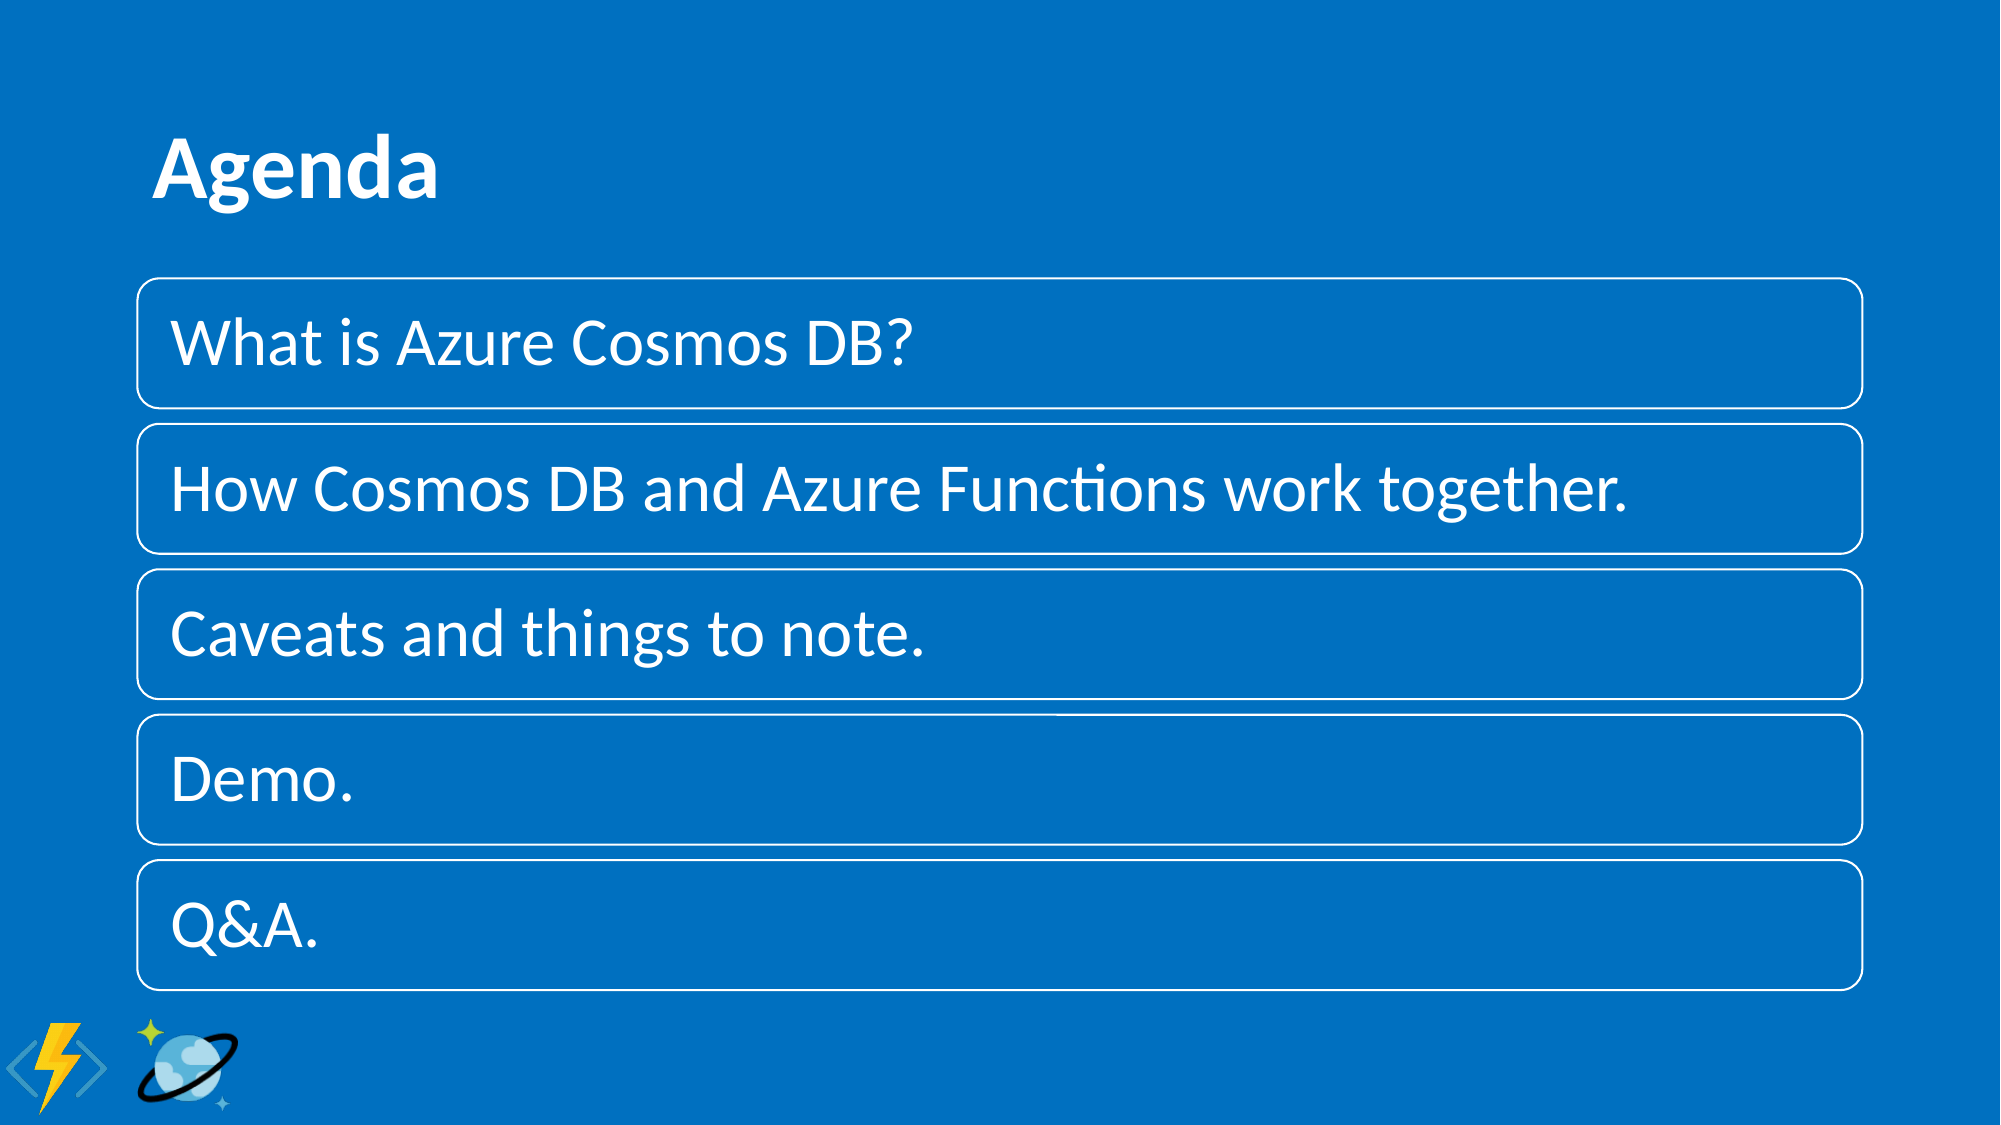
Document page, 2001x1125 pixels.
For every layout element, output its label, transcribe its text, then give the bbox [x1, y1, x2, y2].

title Agenda [137, 59, 1863, 277]
picture [137, 1019, 238, 1111]
picture [6, 1019, 107, 1120]
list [137, 277, 1863, 992]
